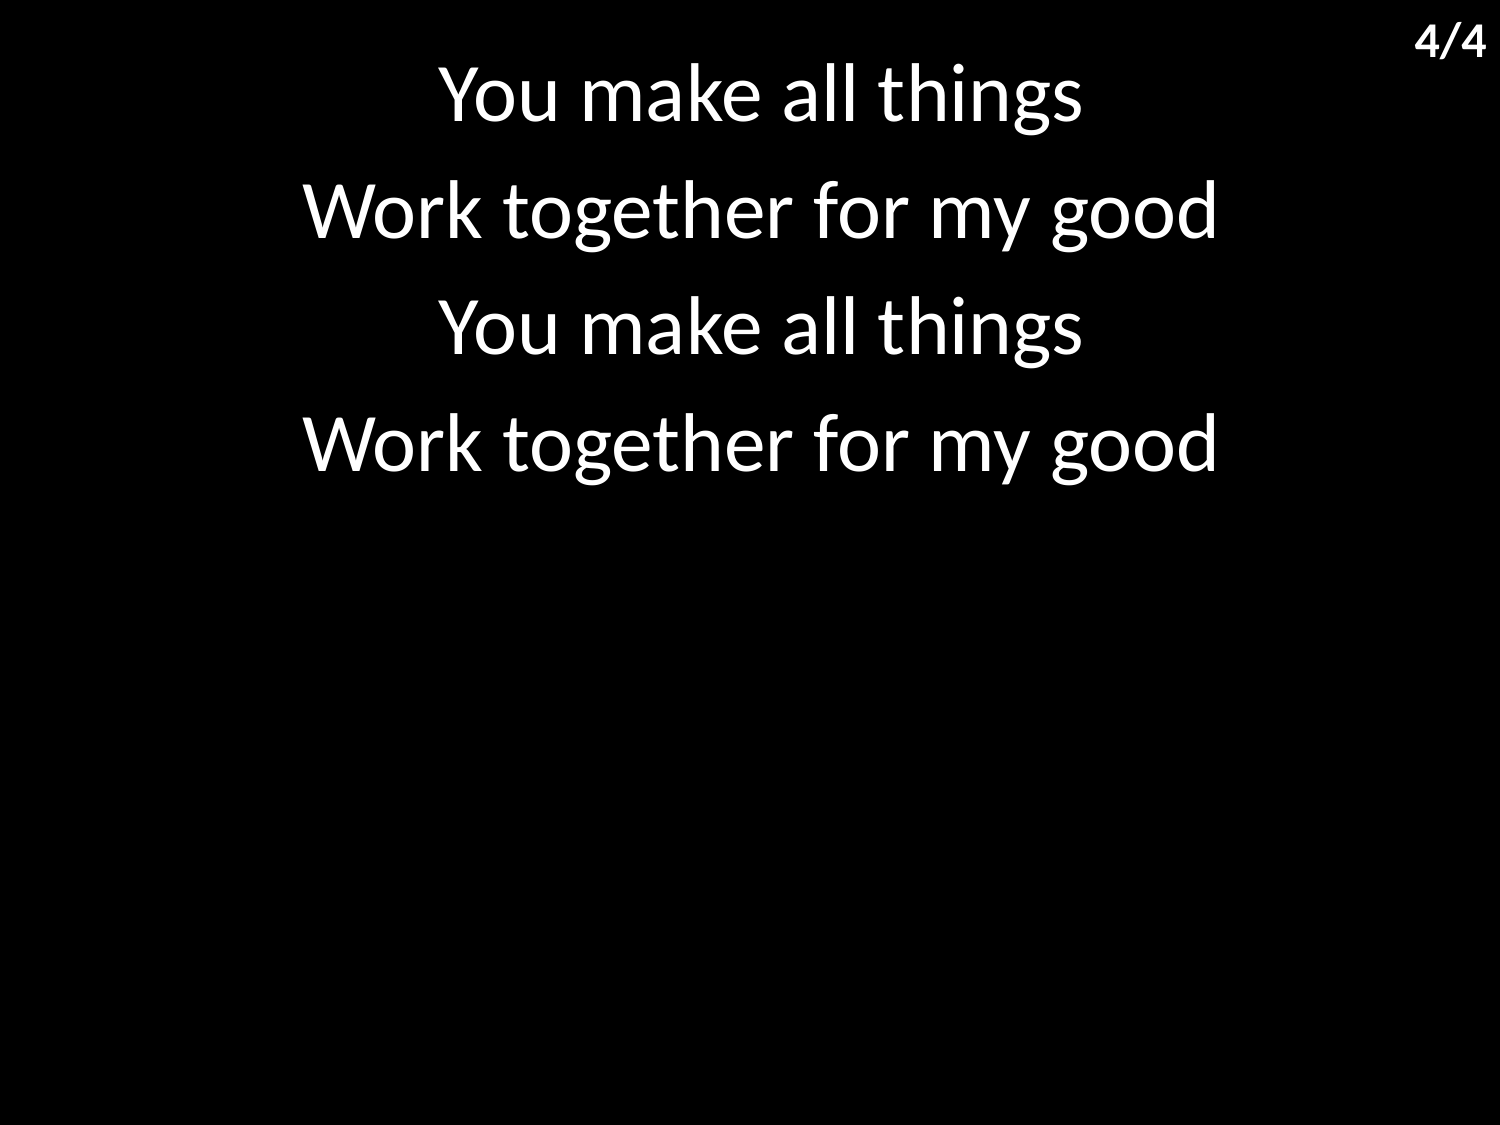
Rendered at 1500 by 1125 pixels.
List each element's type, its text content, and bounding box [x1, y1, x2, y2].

subtitle You make all things Work together for my good You make all things Work together for my good [53, 30, 1471, 1094]
text_box 4/4 [1399, 0, 1500, 75]
